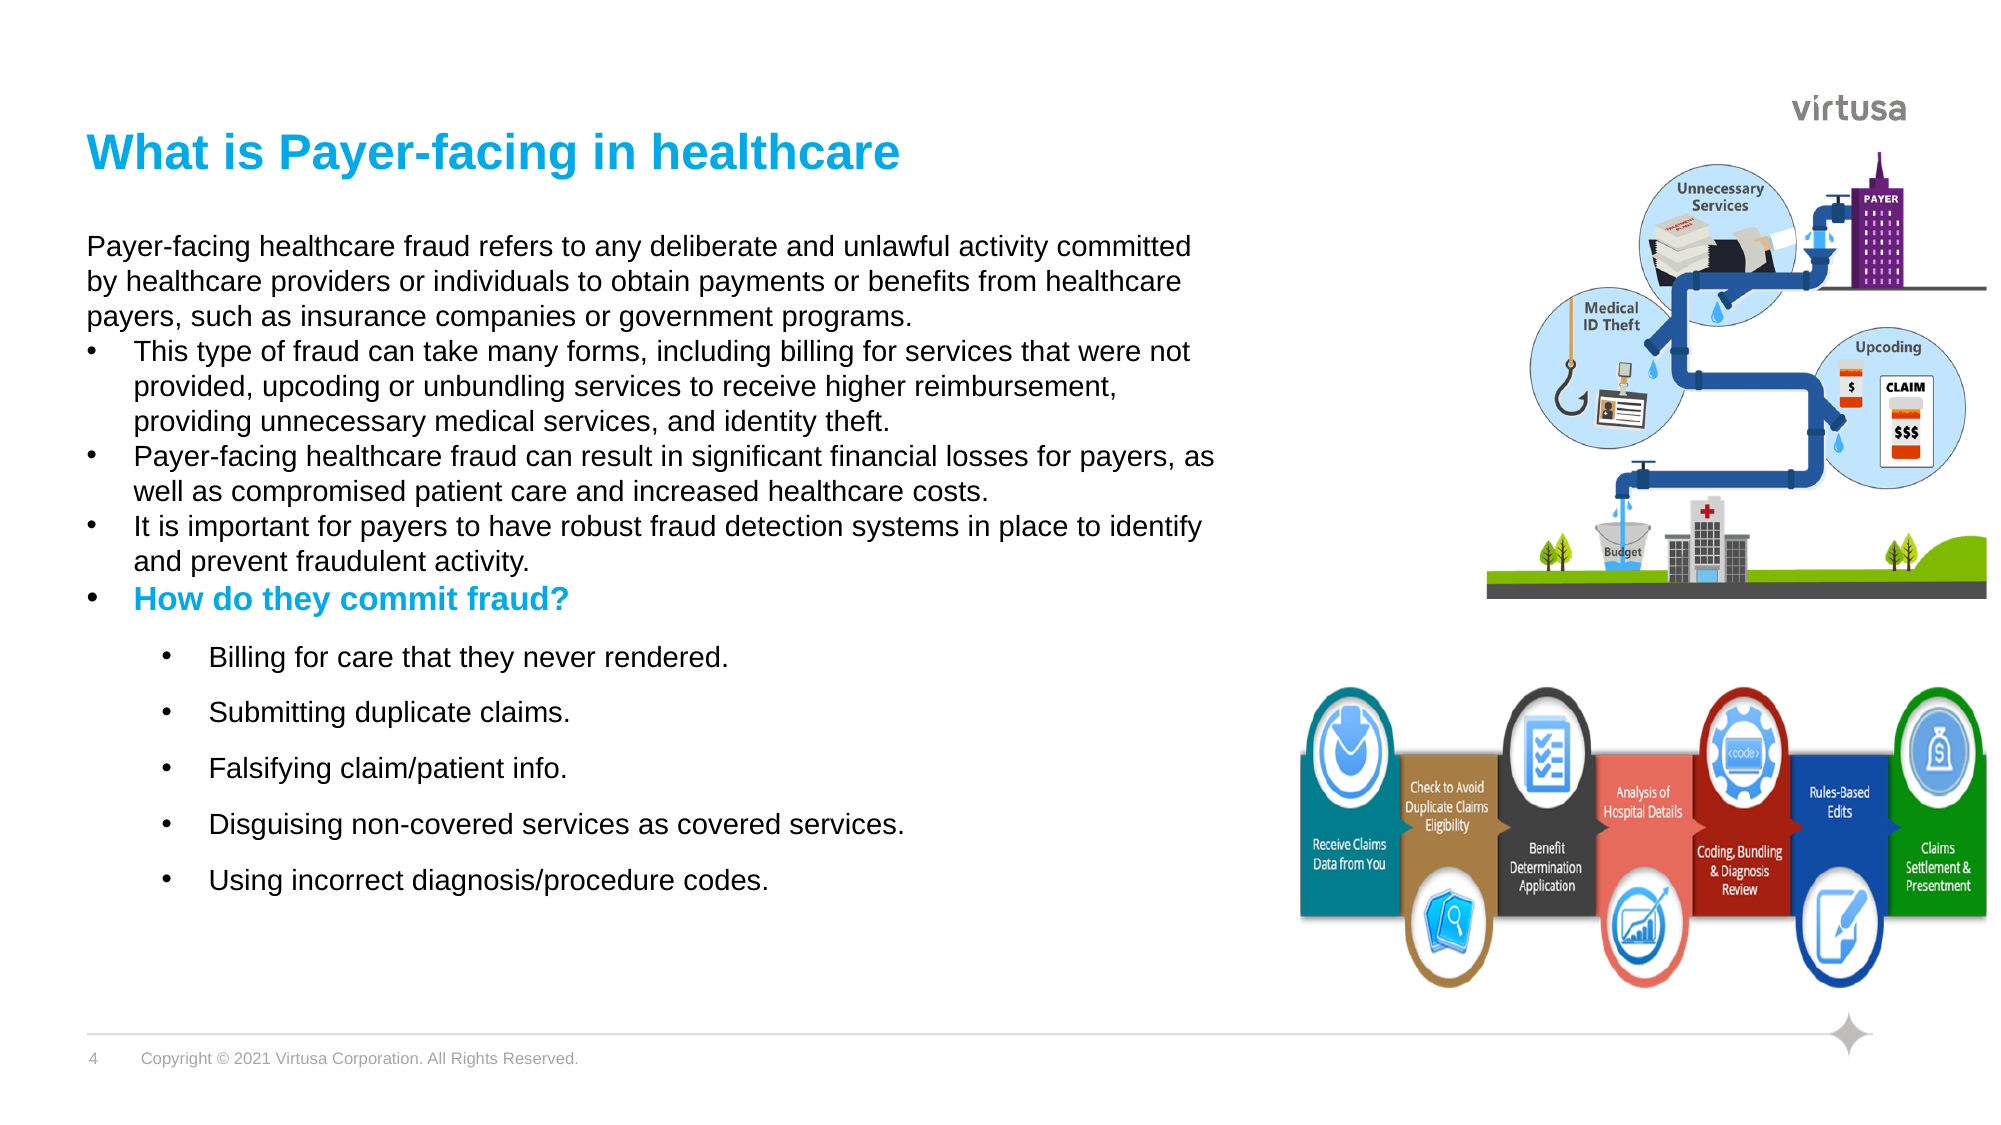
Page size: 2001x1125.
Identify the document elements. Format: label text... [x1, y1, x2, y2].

text_box What is Payer-facing in healthcare [71, 112, 1125, 150]
picture [1486, 150, 1987, 599]
text_box Payer-facing healthcare fraud refers to any deliberate and unlawful activity committed by healthcare providers or individuals to obtain payments or benefits from healthcare payers, such as insurance companies or government programs. This type of fraud can take many forms, including billing for services that were not provided, upcoding or unbundling services to receive higher reimbursement, providing unnecessary medical services, and identity theft. Payer-facing healthcare fraud can result in significant financial losses for payers, as well as compromised patient care and increased healthcare costs. It is important for payers to have robust fraud detection systems in place to identify and prevent fraudulent activity. How do they commit fraud? Billing for care that they never rendered. Submitting duplicate claims. Falsifying claim/patient info. Disguising non-covered services as covered services. Using incorrect diagnosis/procedure codes. [71, 150, 1243, 1125]
picture [1300, 682, 1987, 996]
